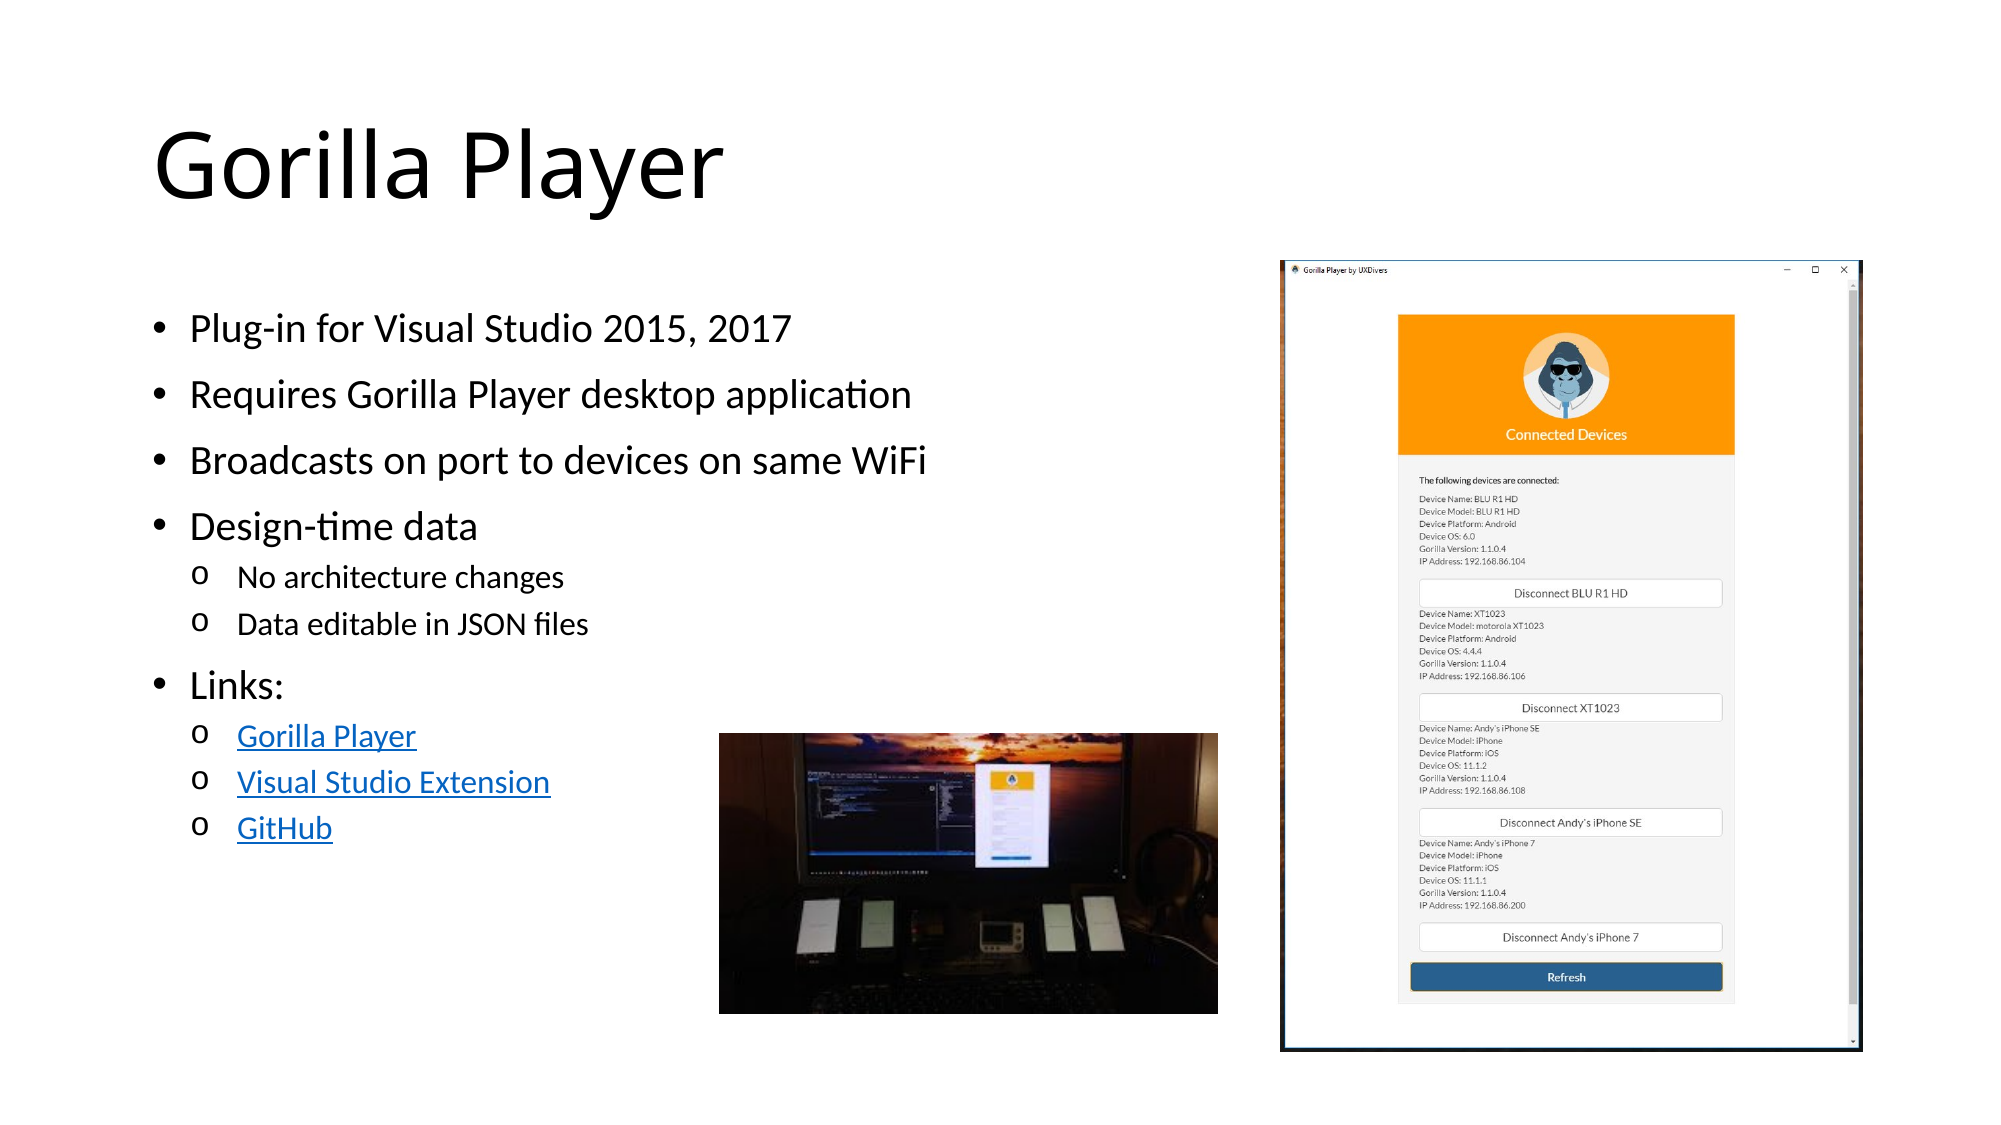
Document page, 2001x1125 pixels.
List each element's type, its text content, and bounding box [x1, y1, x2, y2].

title Gorilla Player [137, 59, 1863, 278]
picture [719, 733, 1218, 1014]
list Plug-in for Visual Studio 2015, 2017 Requires Gorilla Player desktop application Broadcasts on port to devices on same WiFi Design-time data No architecture changes Data editable in JSON files Links: Gorilla Player Visual Studio Extension GitHub [137, 299, 1280, 1014]
picture [1280, 260, 1863, 1052]
